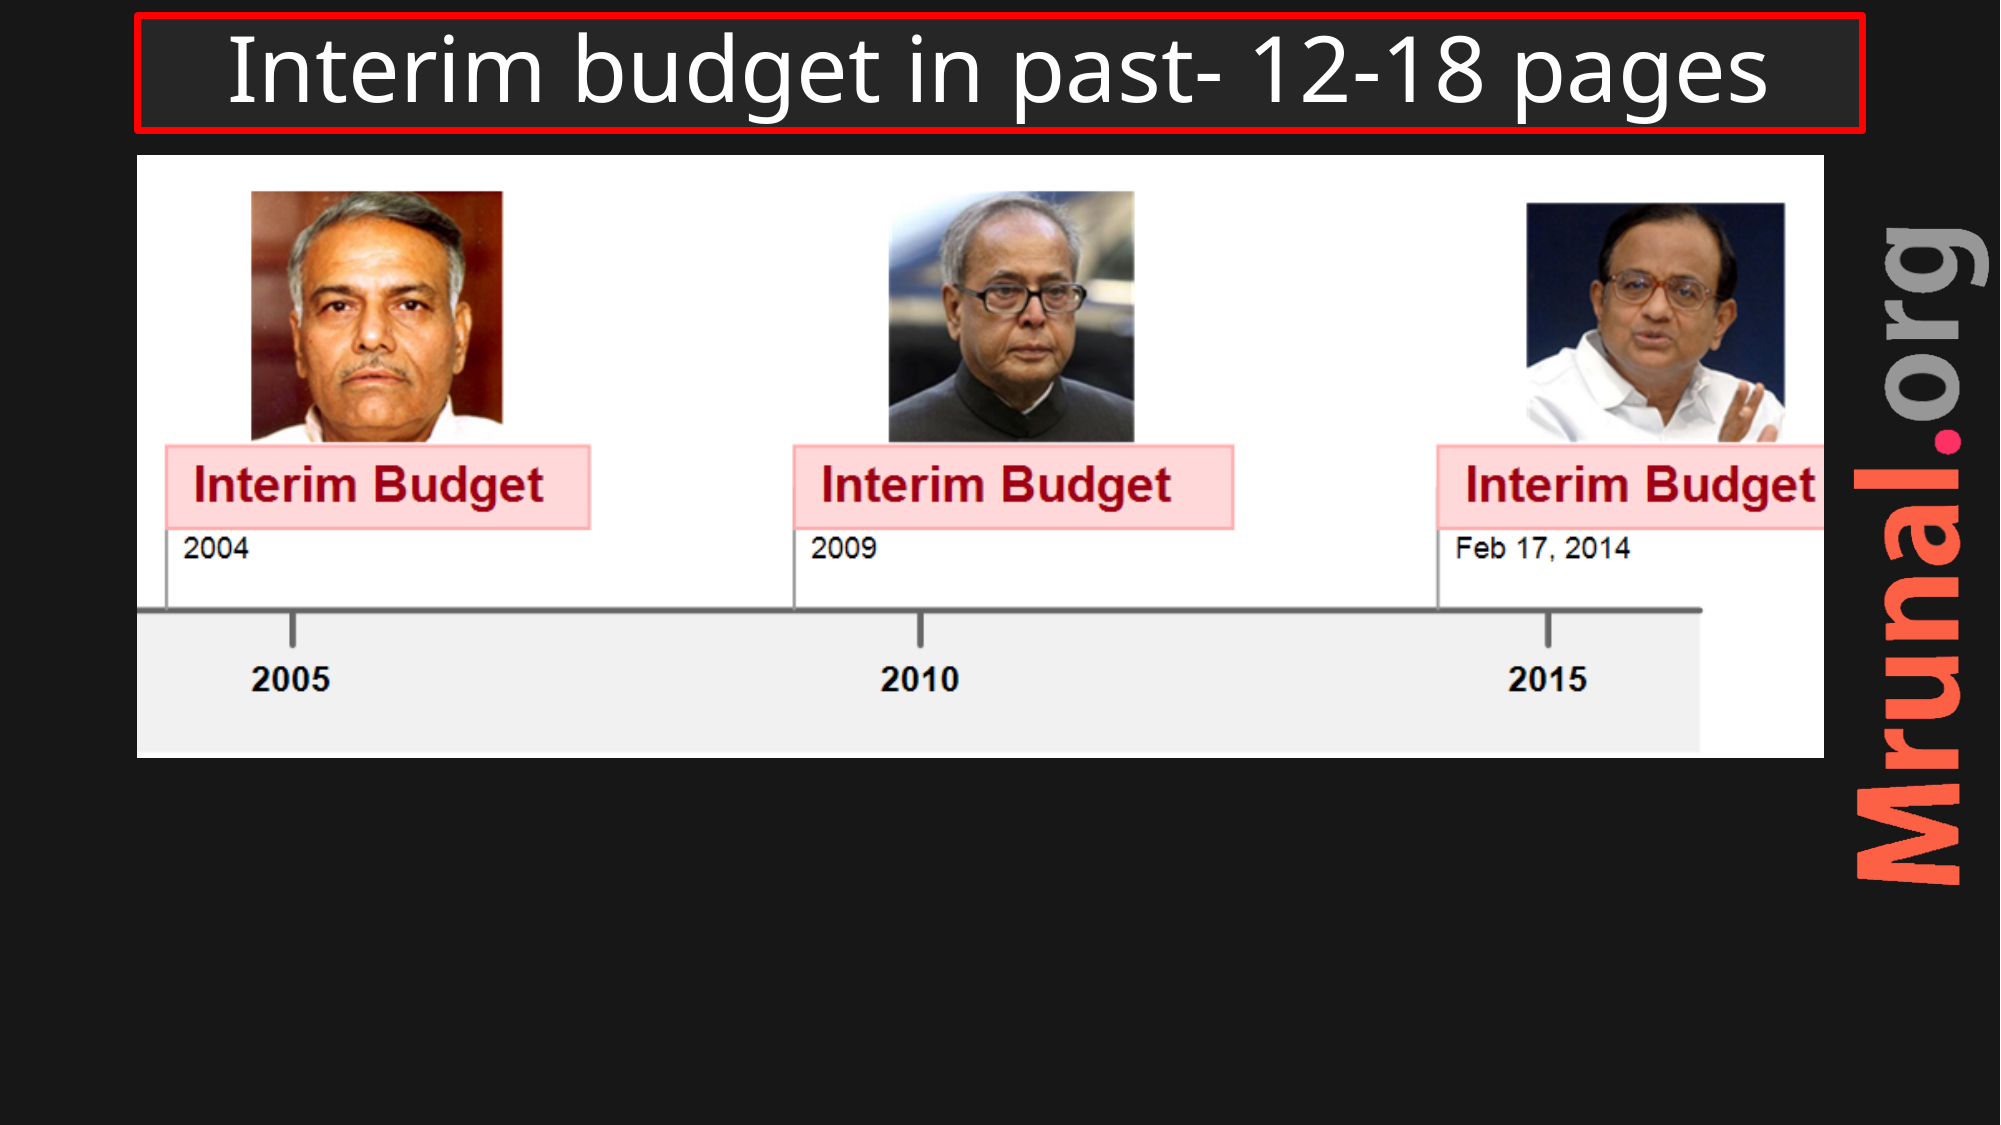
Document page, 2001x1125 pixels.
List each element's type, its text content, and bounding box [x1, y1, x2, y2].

title Interim budget in past- 12-18 pages [134, 12, 1866, 134]
picture [1832, 223, 2000, 894]
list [137, 154, 1824, 758]
